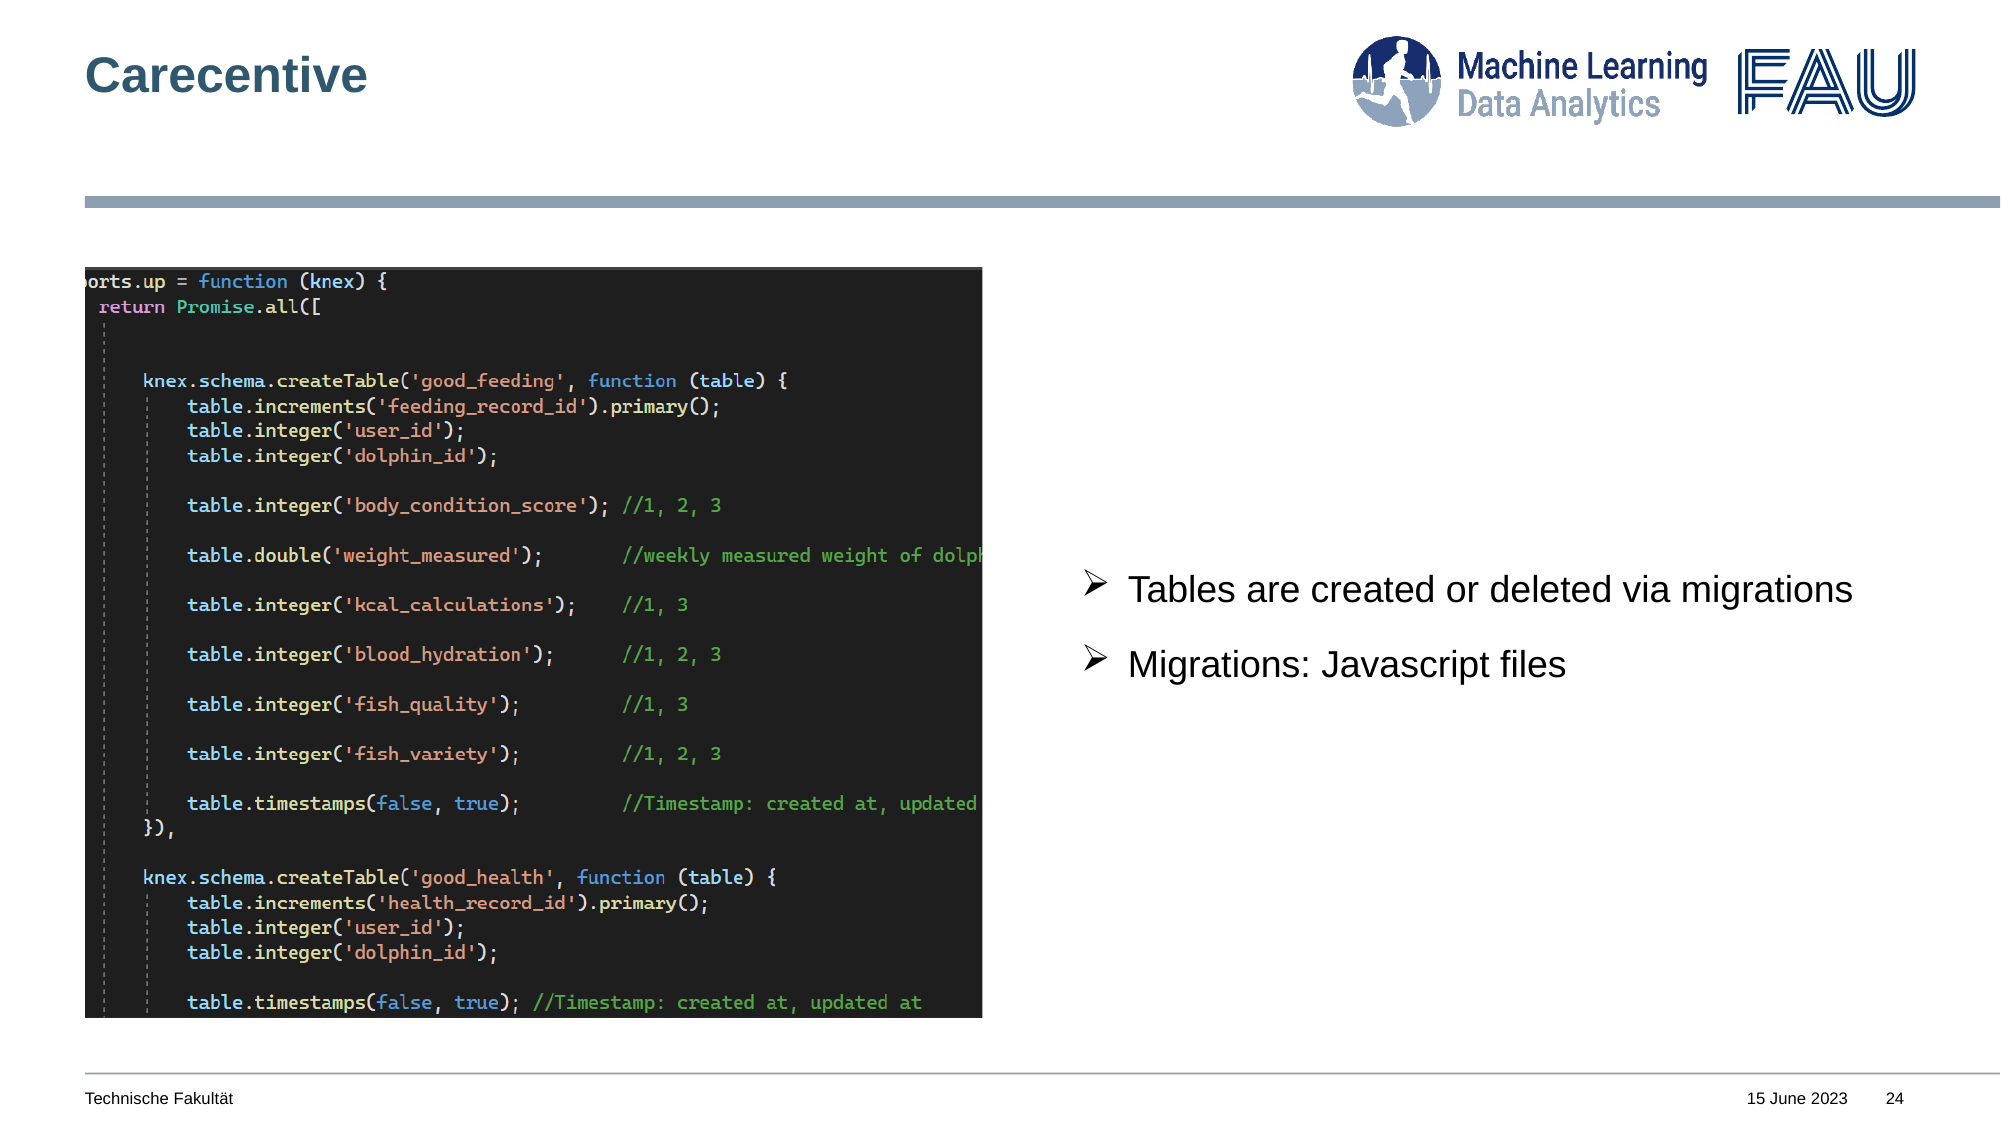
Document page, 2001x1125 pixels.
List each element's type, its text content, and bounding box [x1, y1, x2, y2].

picture [84, 267, 983, 1018]
title Carecentive [85, 49, 1208, 104]
list Tables are created or deleted via migrations Migrations: Javascript files [1081, 267, 1916, 1018]
slide_number 24 [1883, 1088, 1905, 1108]
footer Technische Fakultät [85, 1088, 983, 1109]
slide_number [1745, 1088, 1849, 1109]
picture [1351, 33, 1709, 129]
